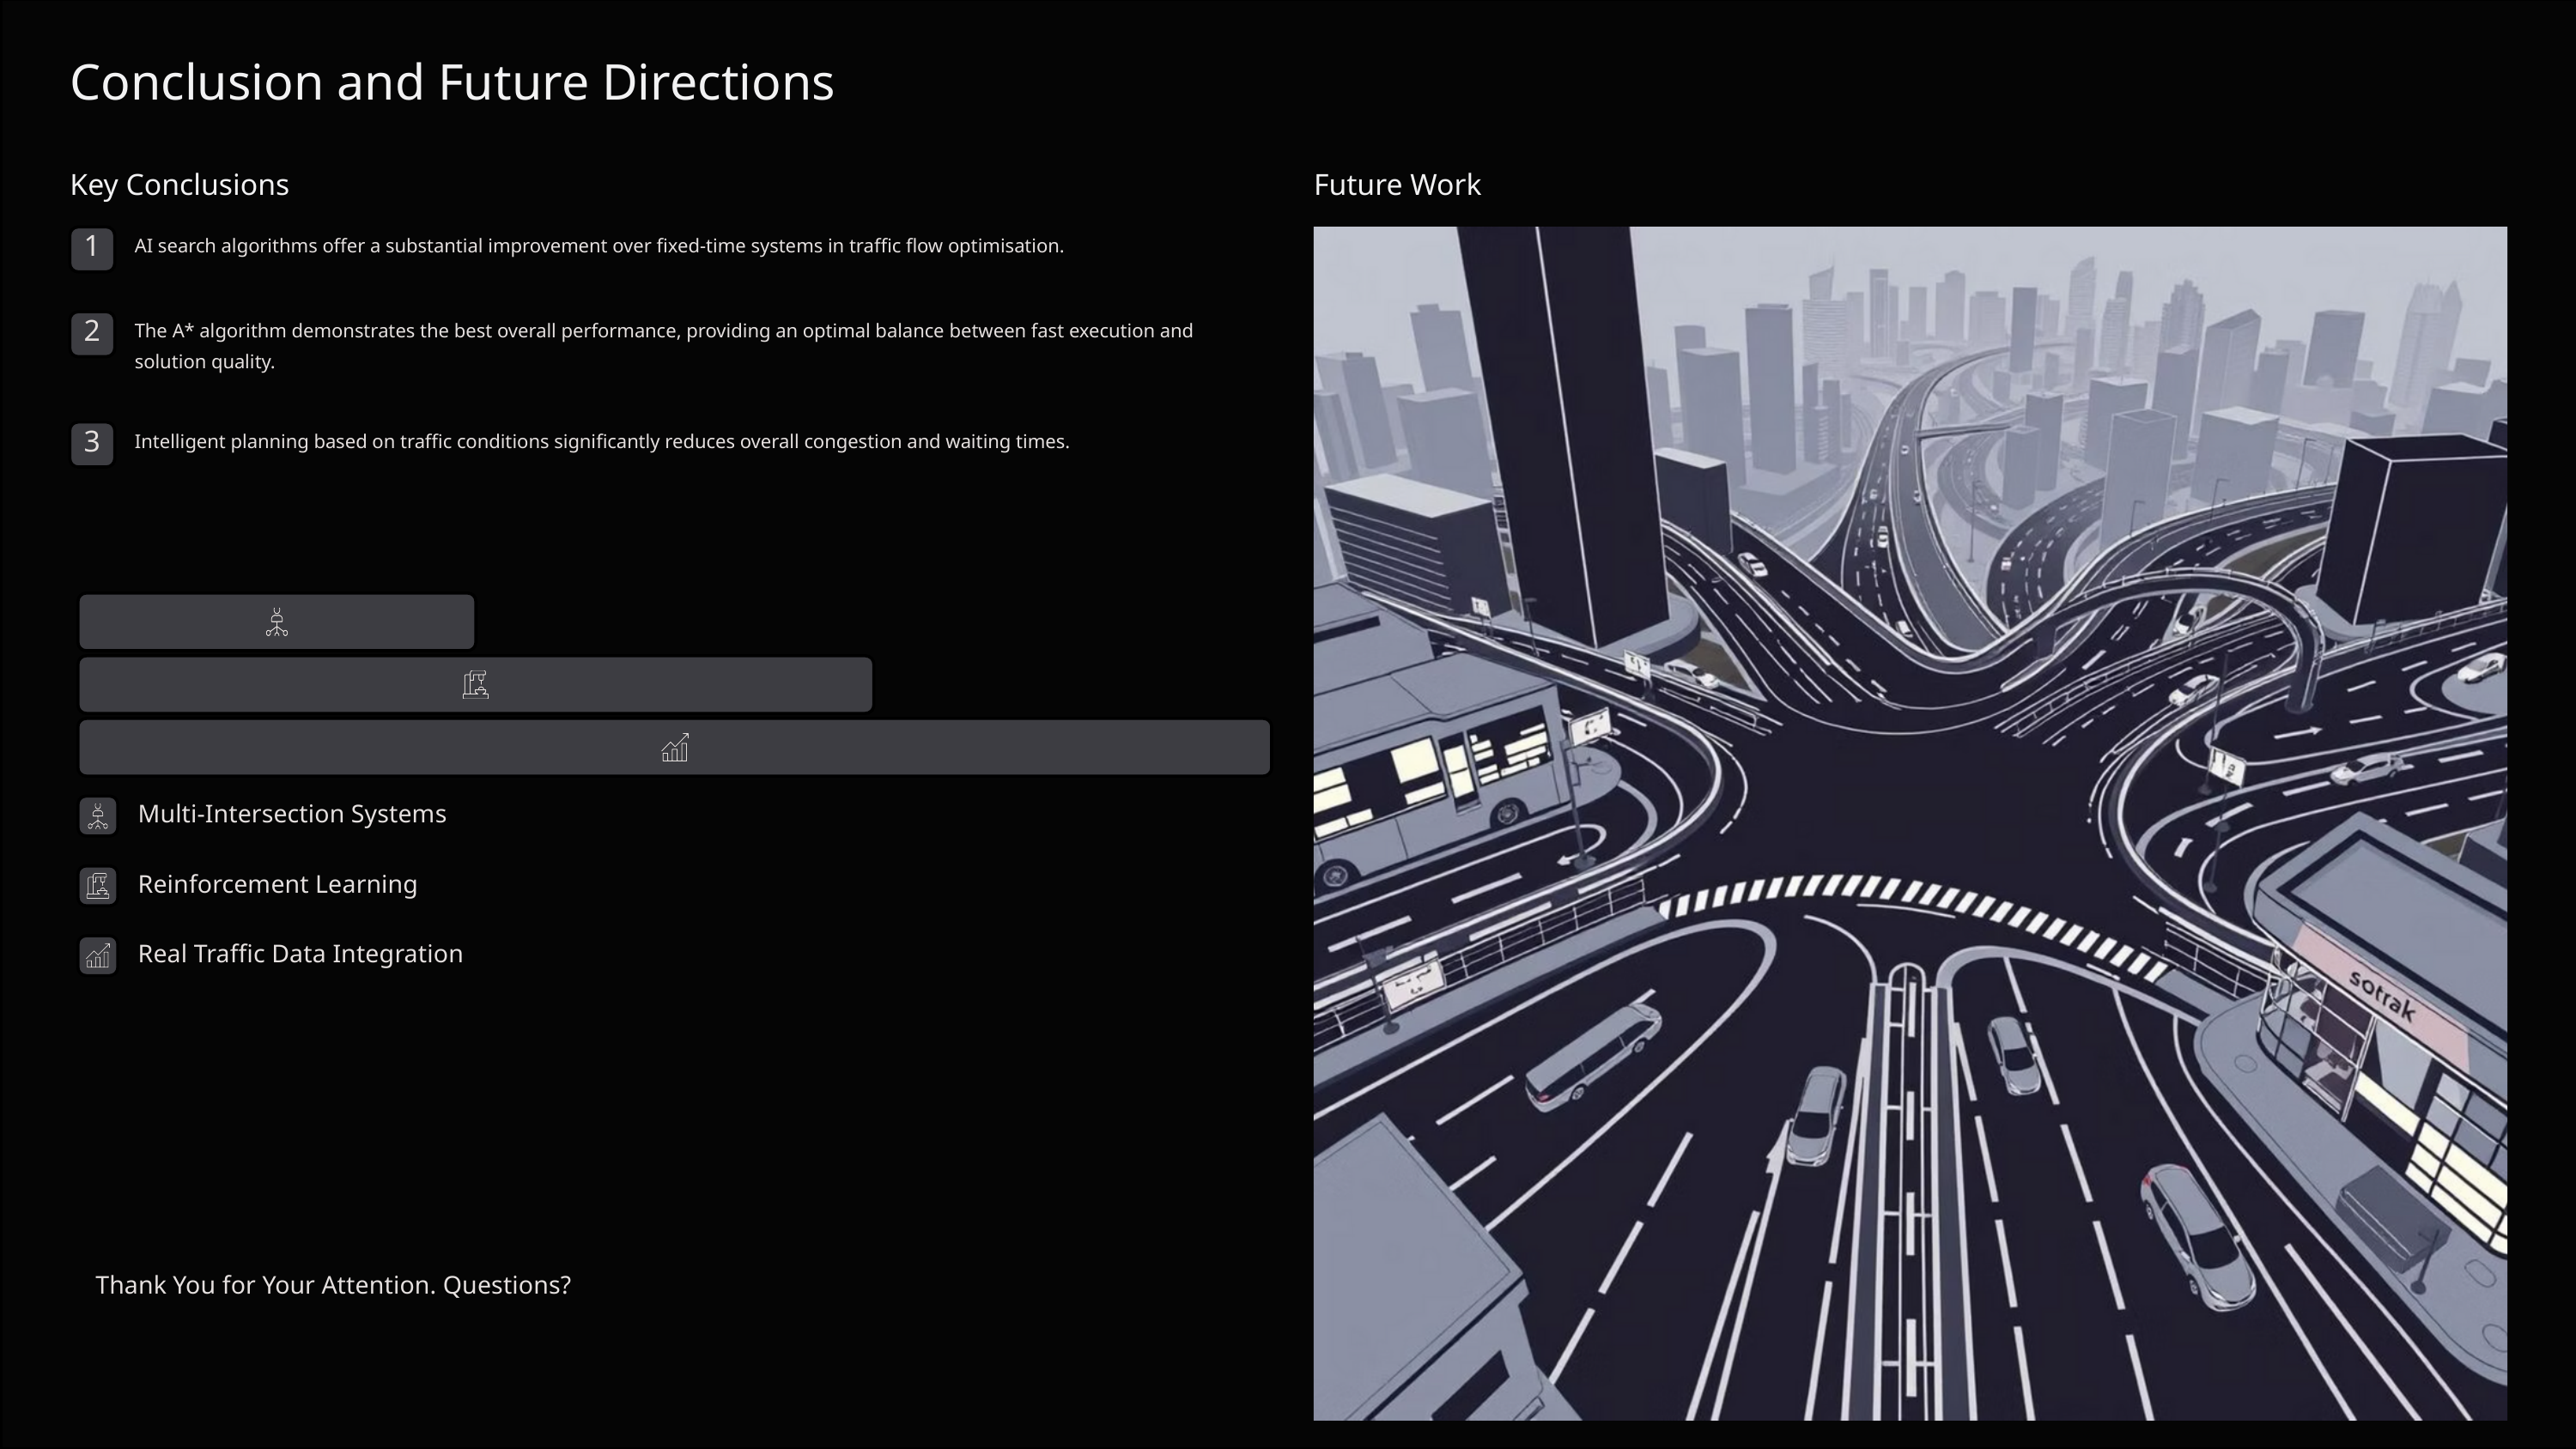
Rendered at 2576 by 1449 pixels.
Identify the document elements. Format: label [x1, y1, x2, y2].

text_box [76, 864, 119, 907]
text_box [76, 591, 477, 652]
text_box [76, 935, 119, 977]
text_box [69, 421, 116, 468]
text_box [69, 226, 116, 273]
text_box [76, 795, 119, 837]
text_box [76, 654, 875, 715]
text_box [1, 0, 2576, 1449]
text_box [69, 311, 116, 358]
text_box [76, 717, 1273, 778]
